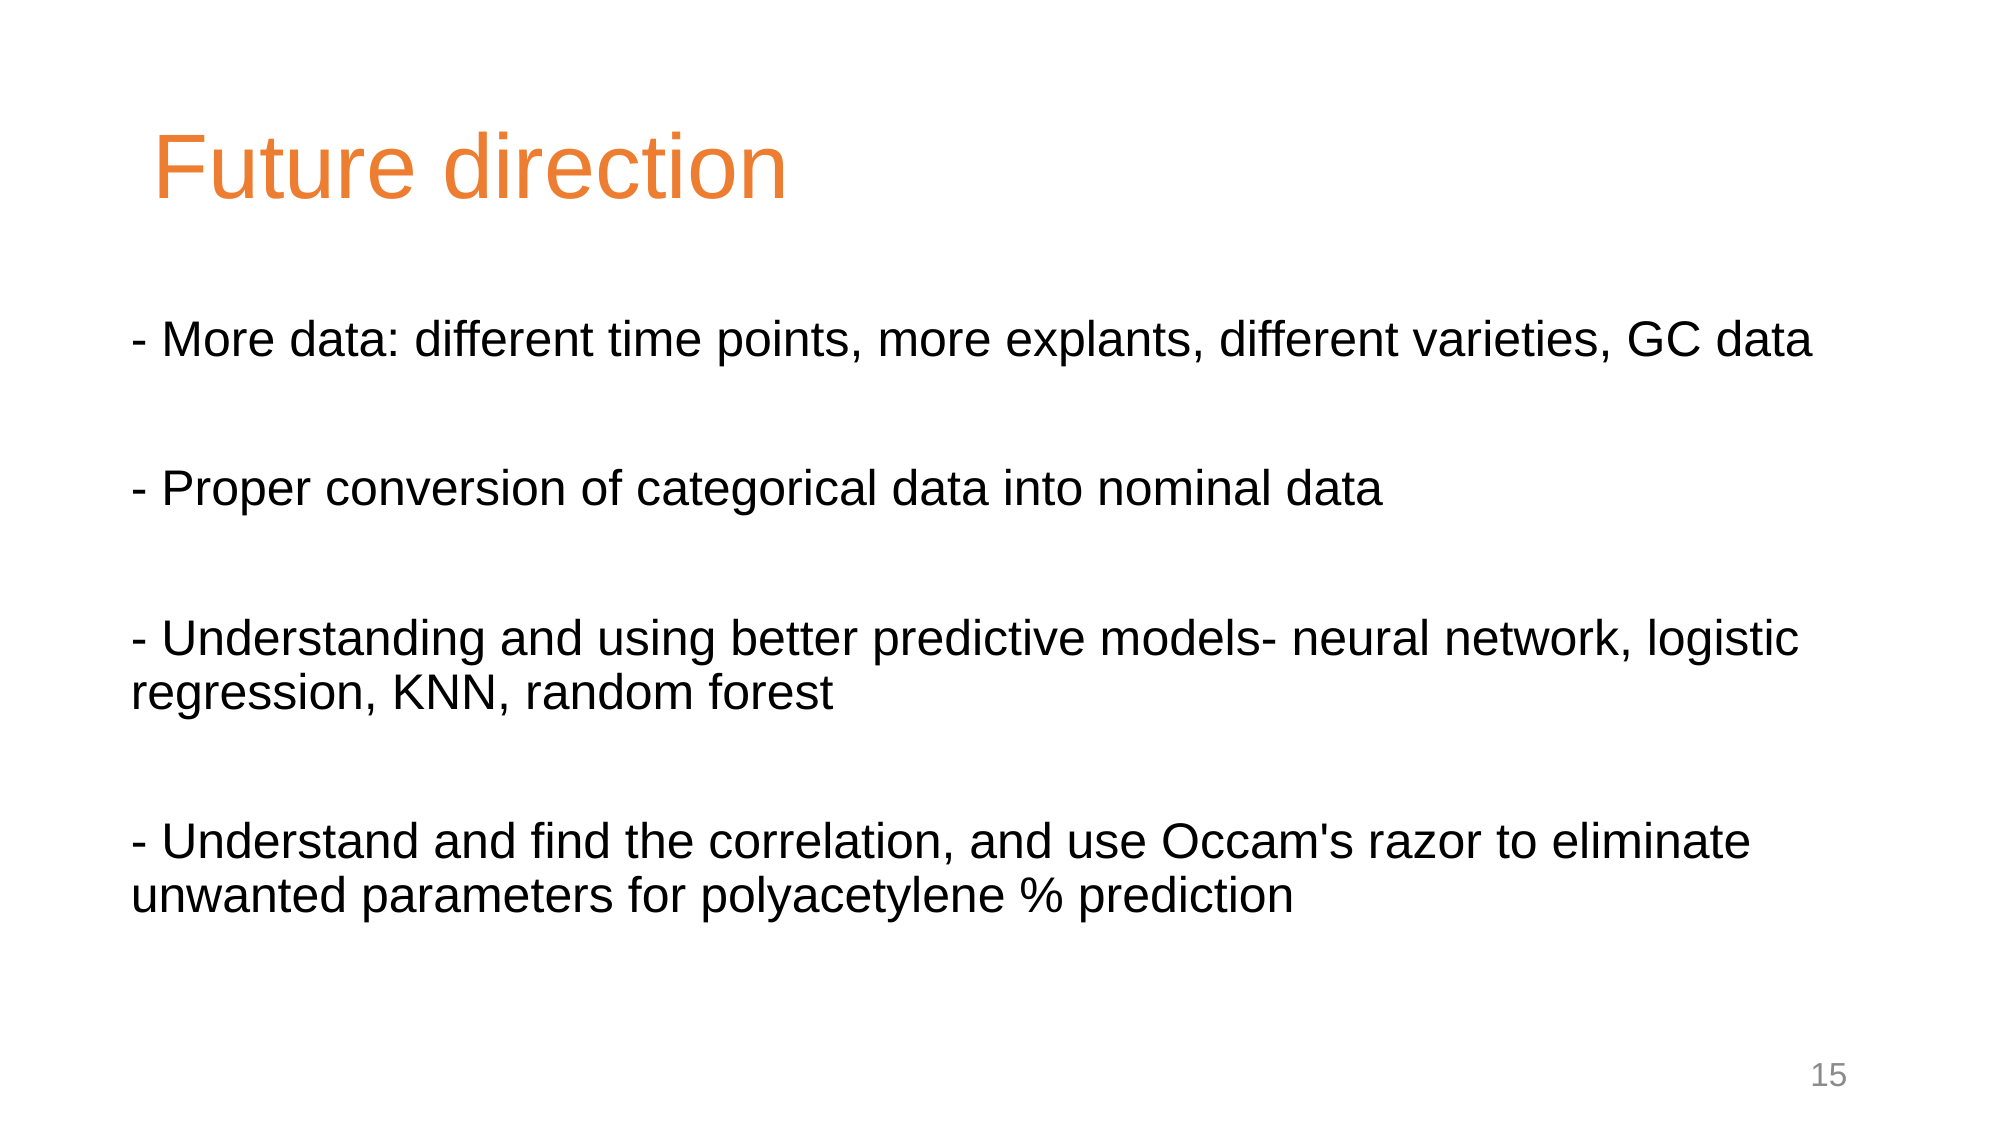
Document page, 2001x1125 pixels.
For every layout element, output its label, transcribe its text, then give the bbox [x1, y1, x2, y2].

slide_number 15 [1412, 1042, 1863, 1103]
title Future direction [137, 59, 1863, 278]
list - More data: different time points, more explants, different varieties, GC data - Proper conversion of categorical data into nominal data - Understanding and using better predictive models- neural network, logistic regression, KNN, random forest - Understand and find the correlation, and use Occam's razor to eliminate unwanted parameters for polyacetylene % prediction [115, 305, 1863, 1020]
